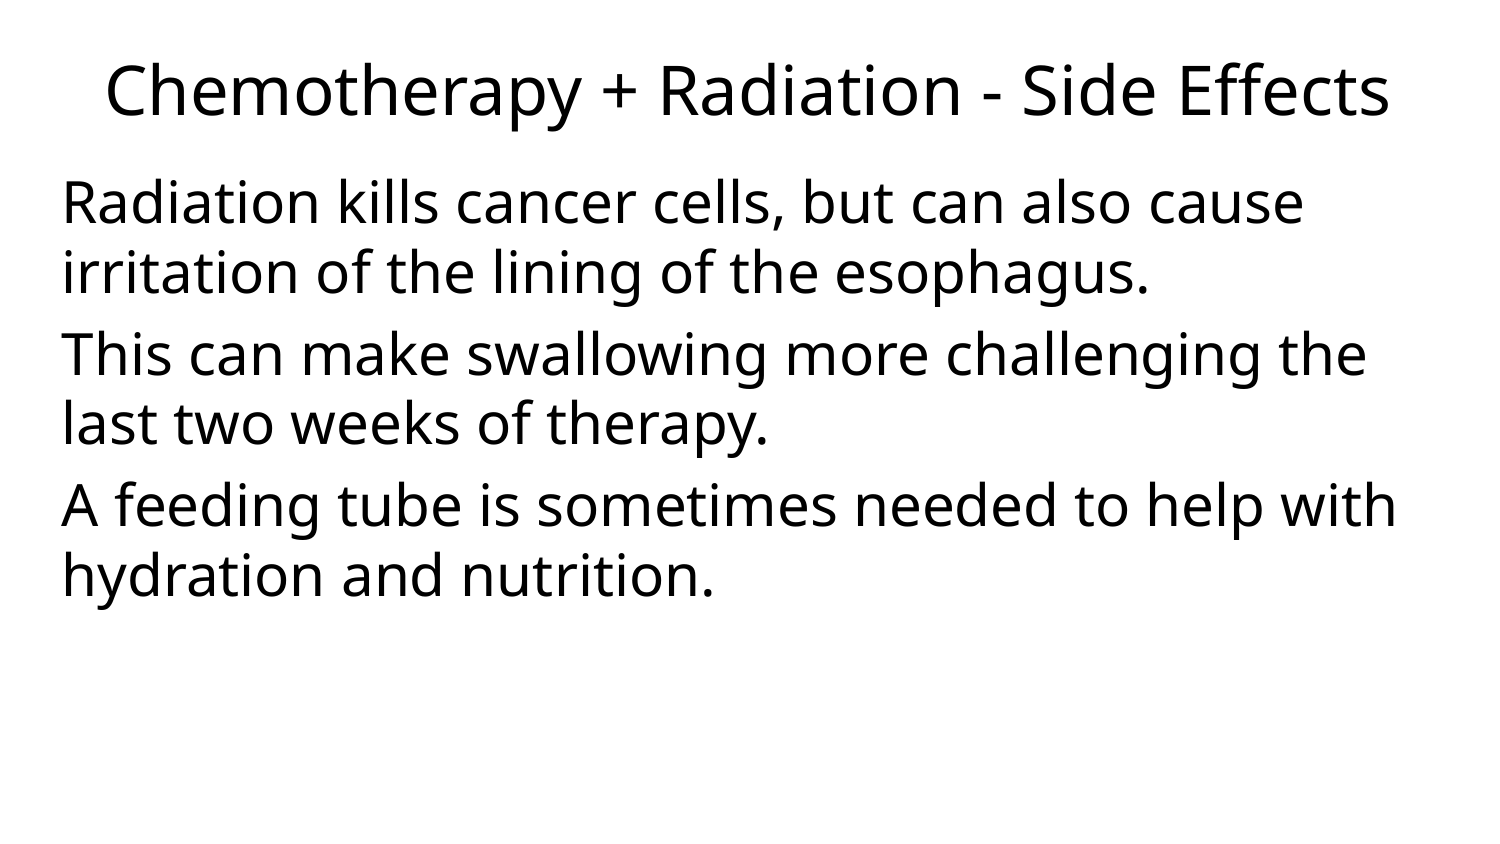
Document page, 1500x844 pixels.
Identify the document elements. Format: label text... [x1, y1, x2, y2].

list Radiation kills cancer cells, but can also cause irritation of the lining of the esophagus. This can make swallowing more challenging the last two weeks of therapy. A feeding tube is sometimes needed to help with hydration and nutrition. [46, 157, 1450, 810]
title Chemotherapy + Radiation - Side Effects [46, 33, 1450, 143]
